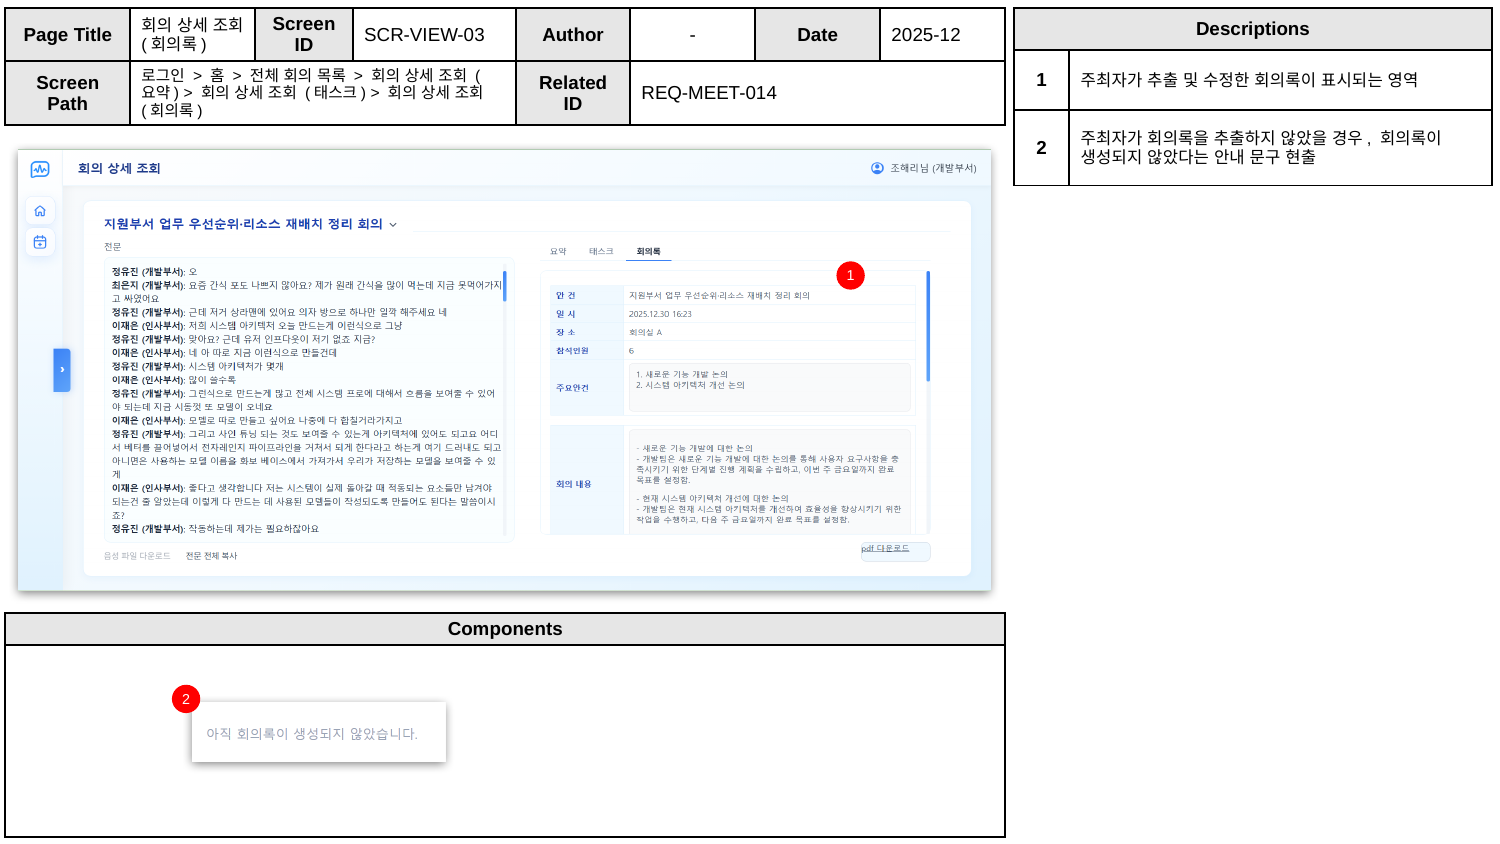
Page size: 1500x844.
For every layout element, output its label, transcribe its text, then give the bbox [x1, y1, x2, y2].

table_header Screen ID [256, 9, 352, 60]
table_cell 1 [1015, 51, 1068, 109]
table_header 2025-12 [881, 9, 1004, 60]
table_header SCR-VIEW-03 [354, 9, 515, 60]
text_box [171, 682, 447, 763]
table_cell Related ID [517, 62, 629, 124]
table_header Author [517, 9, 629, 60]
table_cell [6, 646, 1004, 836]
table_header Date [756, 9, 879, 60]
table_header - [631, 9, 754, 60]
table_header Page Title [6, 9, 129, 60]
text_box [18, 149, 992, 591]
table_cell 주최자가 추출 및 수정한 회의록이 표시되는 영역 [1070, 51, 1491, 109]
table_cell Screen Path [6, 62, 129, 124]
table_header Components [6, 614, 1004, 644]
table_cell 2 [1015, 111, 1068, 185]
table_cell REQ-MEET-014 [631, 62, 1004, 124]
table_cell 로그인 > 홈 > 전체 회의 목록 > 회의 상세 조회 (요약) > 회의 상세 조회 (태스크) > 회의 상세 조회 (회의록) [131, 62, 515, 124]
table_header Descriptions [1015, 9, 1491, 49]
table_header 회의 상세 조회 (회의록) [131, 9, 254, 60]
table_cell 주최자가 회의록을 추출하지 않았을 경우, 회의록이 생성되지 않았다는 안내 문구 현출 [1070, 111, 1491, 185]
